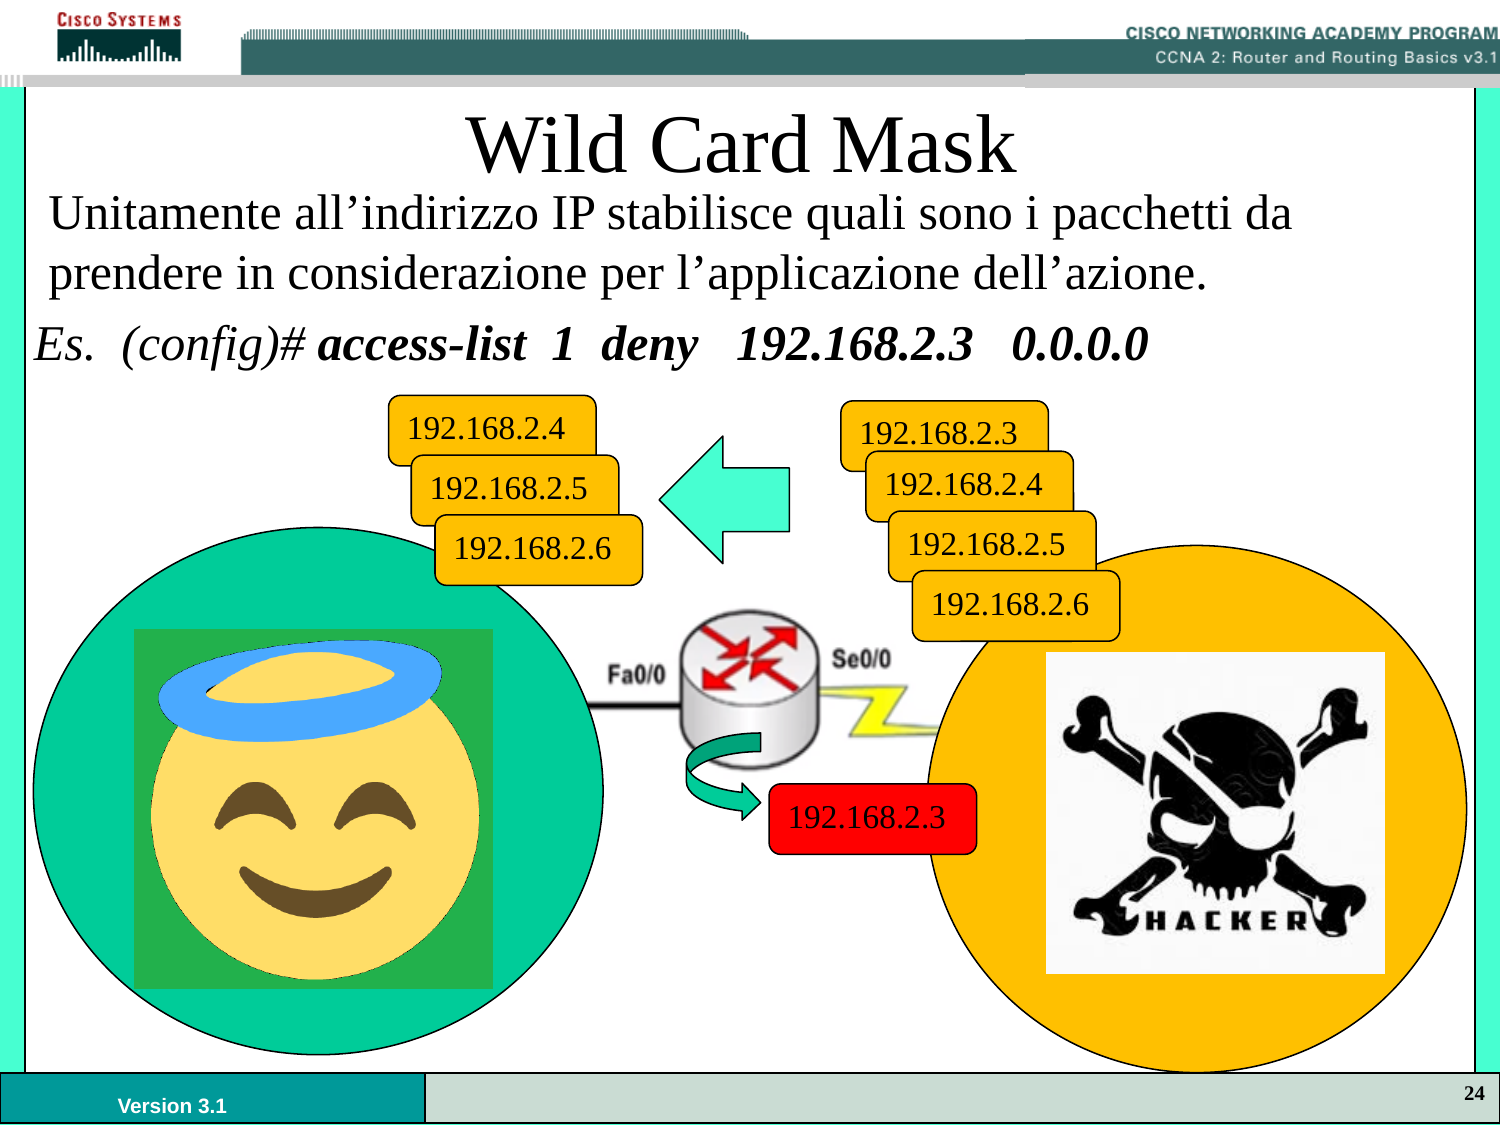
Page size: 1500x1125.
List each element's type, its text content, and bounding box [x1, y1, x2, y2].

text_box [659, 436, 790, 564]
title Wild Card Mask [58, 101, 1442, 175]
text_box 192.168.2.3 [769, 804, 977, 855]
text_box [33, 527, 603, 1055]
text_box 192.168.2.4 [865, 451, 1074, 522]
picture [134, 629, 493, 989]
text_box [930, 545, 1467, 1073]
text_box Unitamente all’indirizzo IP stabilisce quali sono i pacchetti da prendere in considerazione per l’applicazione dell’azione. [33, 175, 1442, 304]
text_box [710, 804, 760, 821]
list Es. (config)# access-list 1 deny 192.168.2.3 0.0.0.0 [18, 303, 1482, 1071]
text_box 192.168.2.6 [912, 570, 1120, 642]
picture [538, 586, 1022, 796]
text_box 192.168.2.4 [388, 395, 597, 466]
picture [0, 0, 1500, 88]
picture [1046, 652, 1385, 974]
text_box 192.168.2.5 [888, 511, 1097, 582]
text_box 192.168.2.6 [435, 514, 643, 586]
text_box 192.168.2.5 [411, 455, 619, 526]
text_box 192.168.2.3 [840, 400, 1049, 472]
